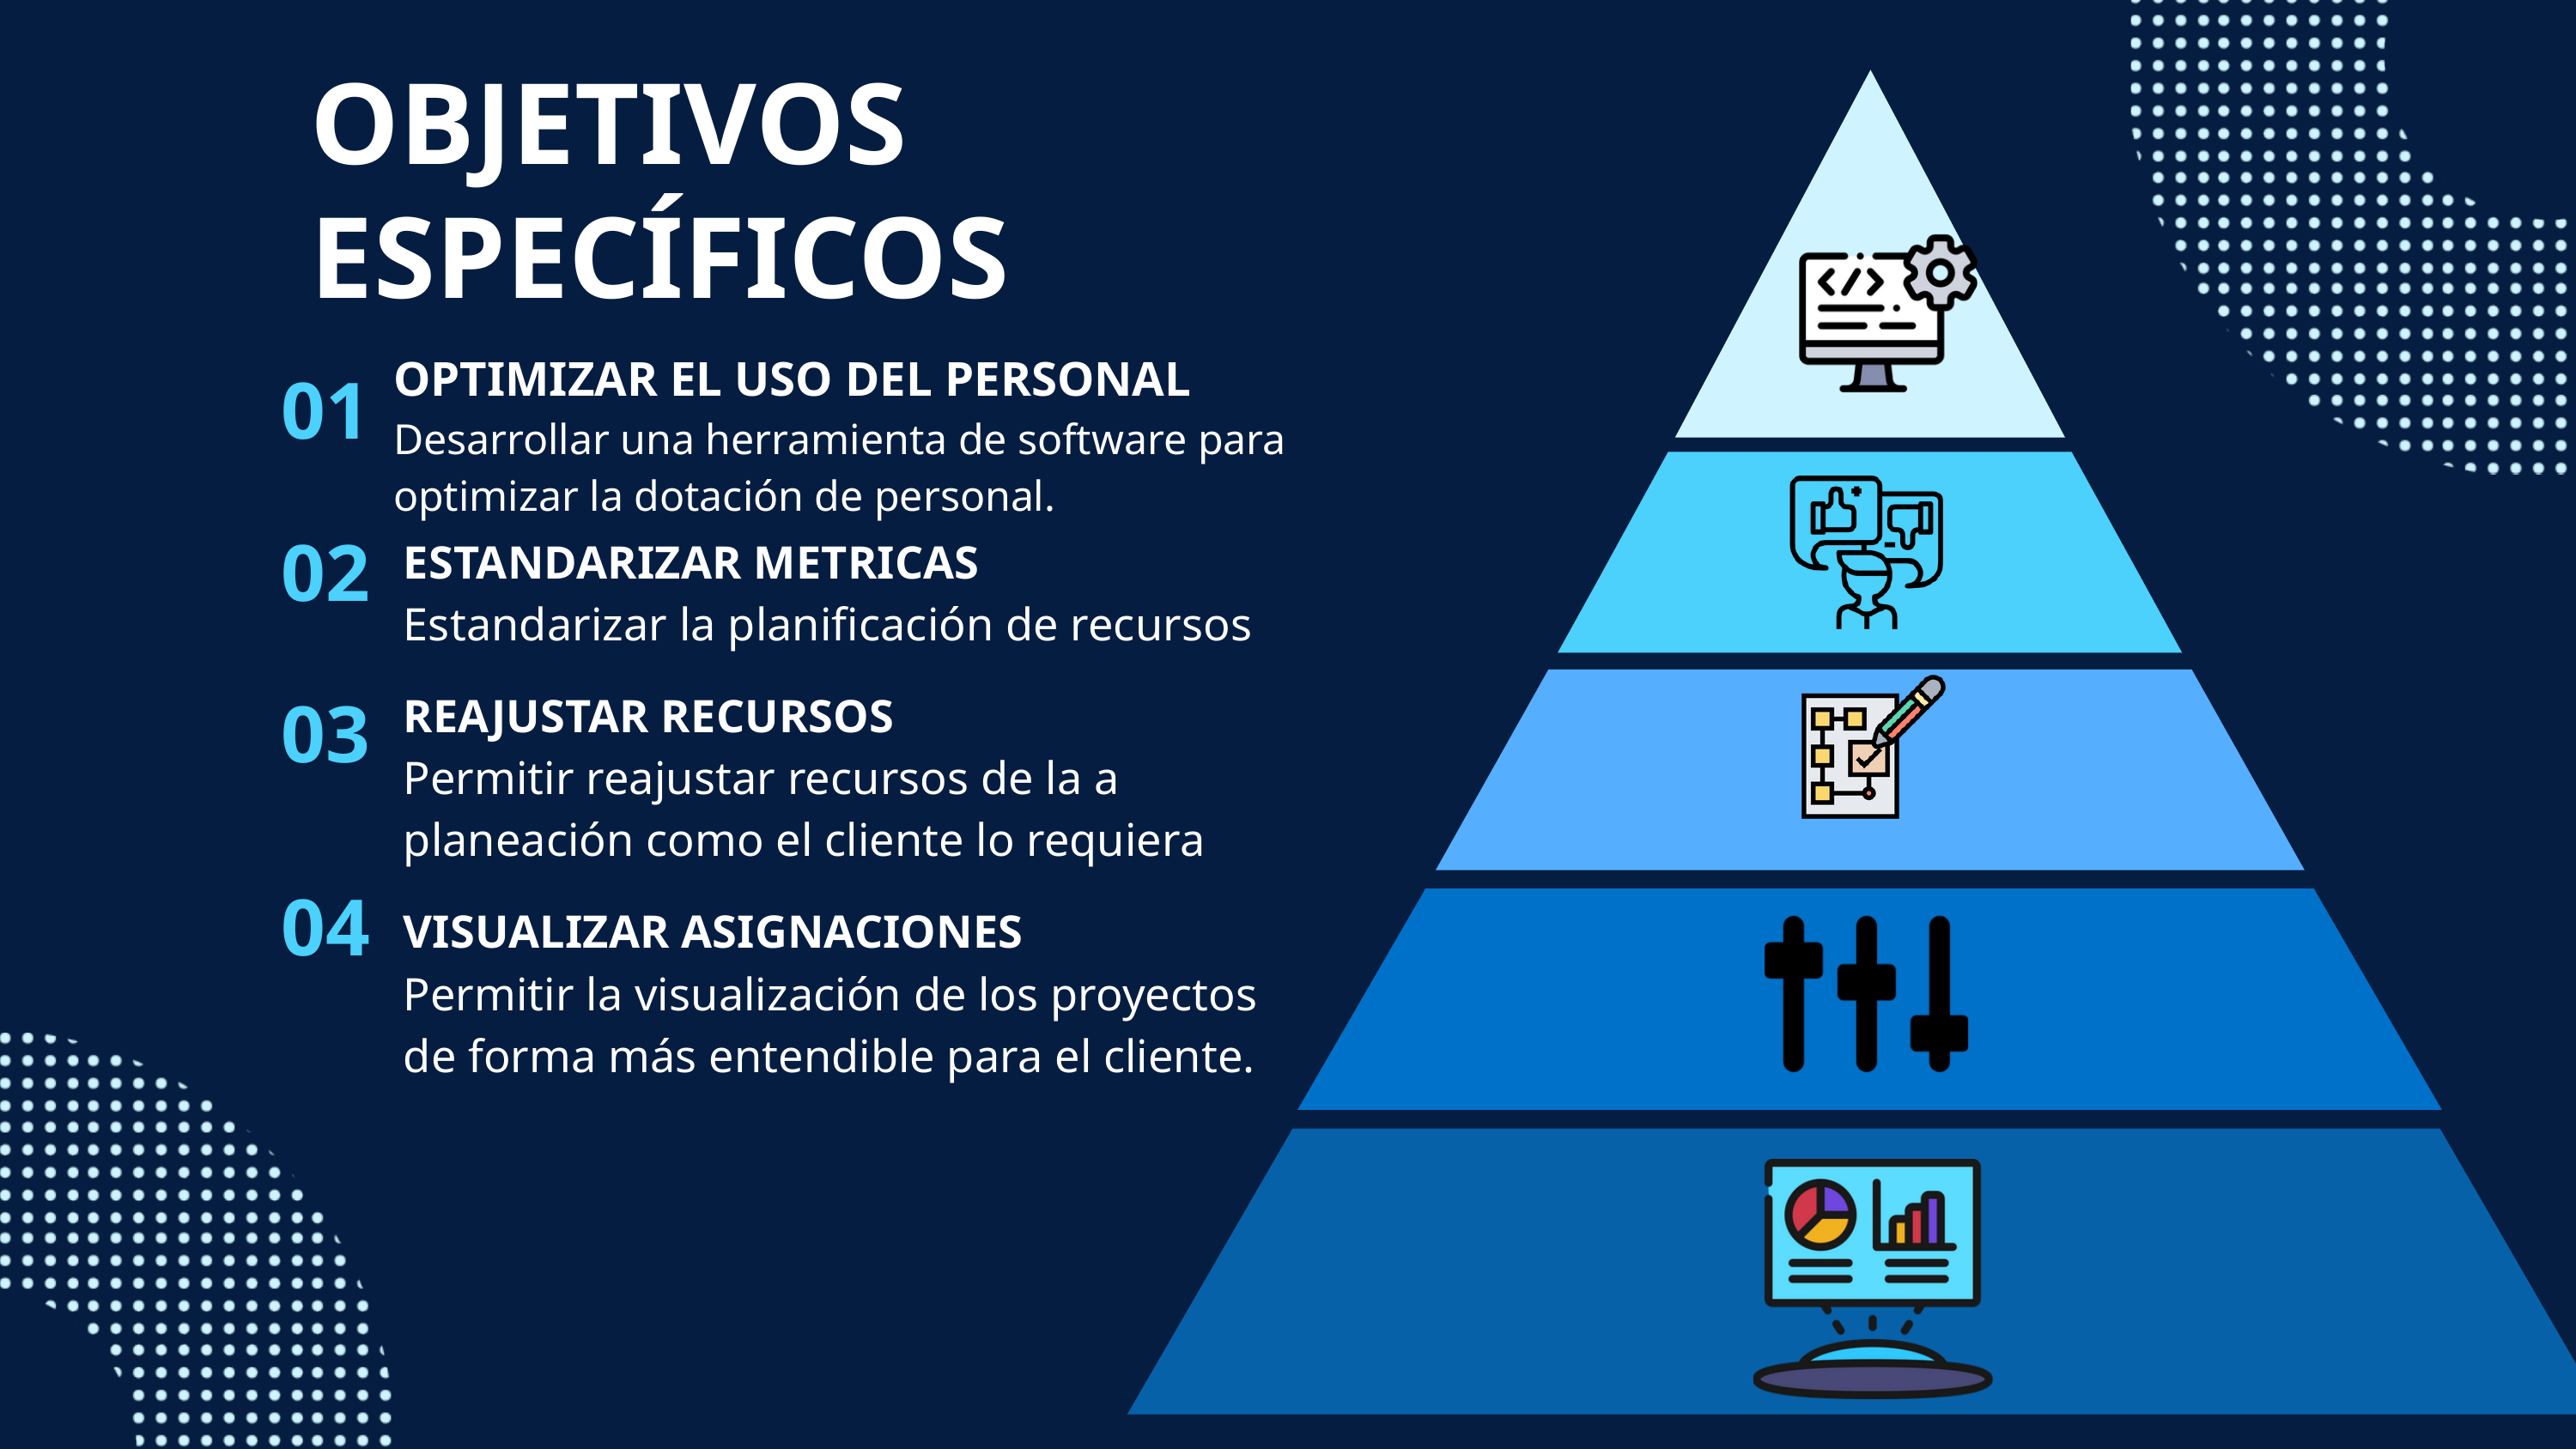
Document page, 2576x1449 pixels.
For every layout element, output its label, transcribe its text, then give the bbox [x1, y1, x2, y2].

text_box 01 [258, 347, 393, 456]
text_box 03 [258, 670, 393, 779]
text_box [1127, 1128, 2576, 1415]
text_box 02 [258, 509, 393, 617]
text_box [1435, 669, 2306, 870]
text_box REAJUSTAR RECURSOS Permitir reajustar recursos de la a planeación como el cliente lo requiera [403, 679, 1268, 866]
text_box OPTIMIZAR EL USO DEL PERSONAL Desarrollar una herramienta de software para optimizar la dotación de personal. [393, 341, 1395, 520]
text_box [0, 1033, 392, 1449]
text_box OBJETIVOS ESPECÍFICOS [310, 52, 1101, 321]
text_box ESTANDARIZAR METRICAS Estandarizar la planificación de recursos [403, 525, 1318, 651]
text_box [1674, 69, 2066, 438]
text_box [2130, 0, 2576, 475]
text_box VISUALIZAR ASIGNACIONES Permitir la visualización de los proyectos de forma más entendible para el cliente. [403, 894, 1268, 1082]
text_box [1297, 888, 2442, 1111]
text_box 04 [258, 864, 393, 972]
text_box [1557, 452, 2183, 653]
